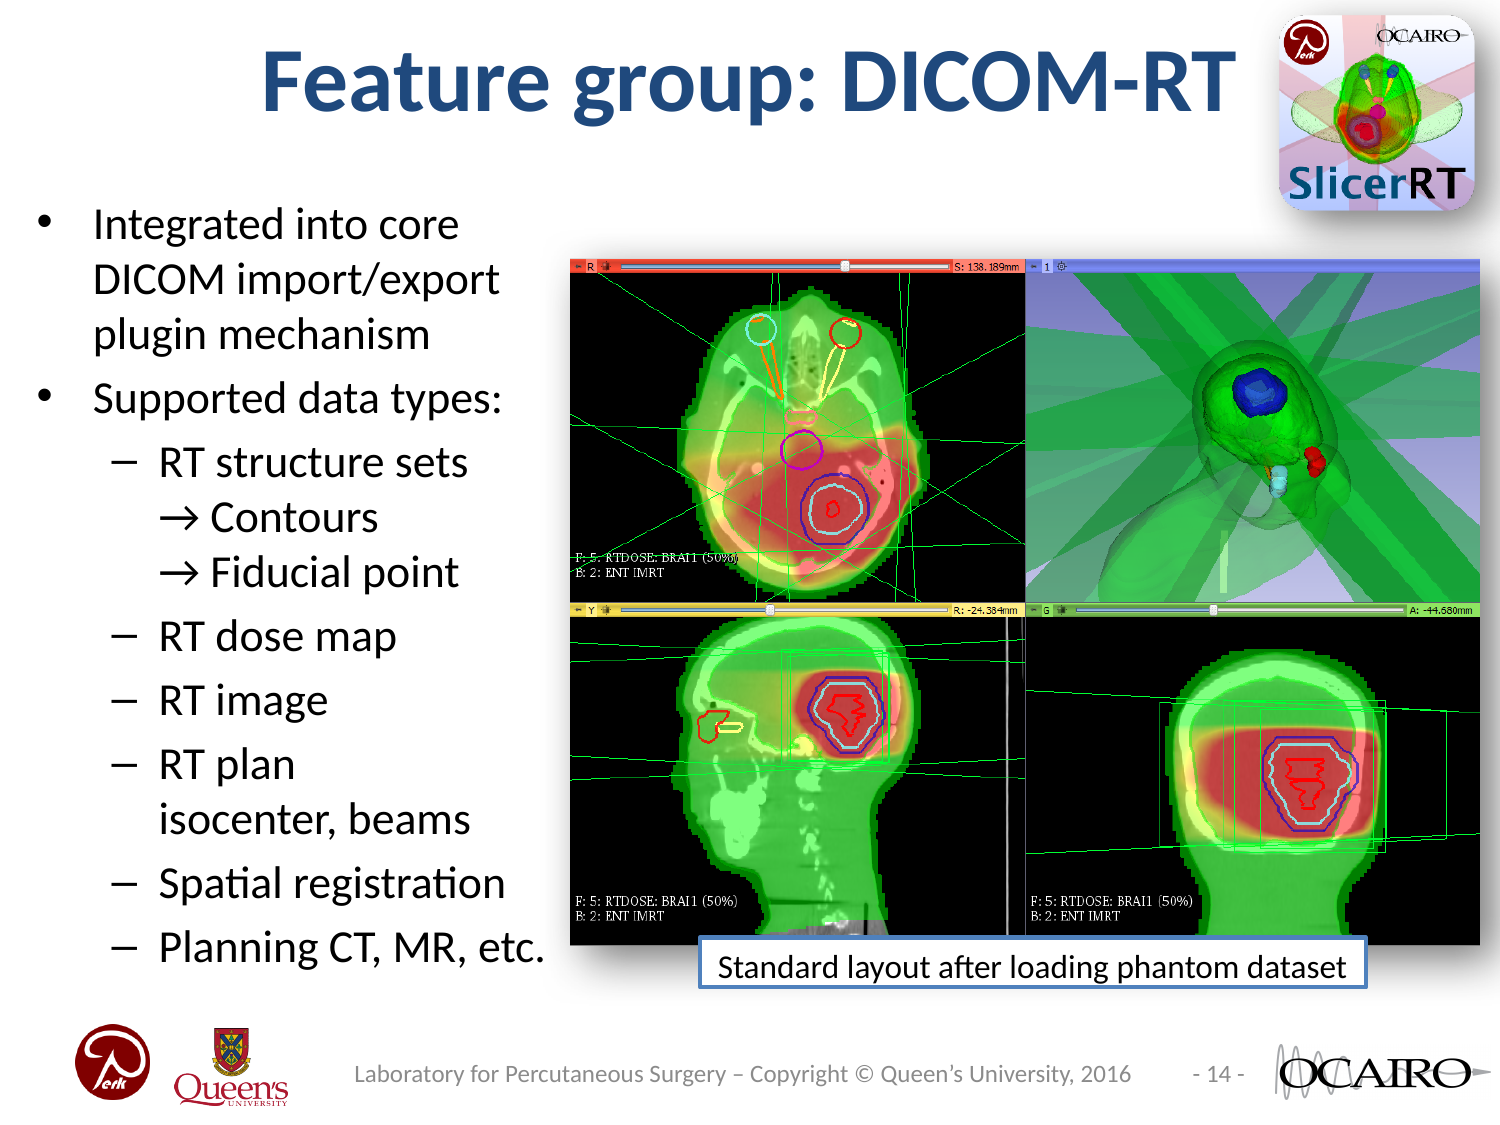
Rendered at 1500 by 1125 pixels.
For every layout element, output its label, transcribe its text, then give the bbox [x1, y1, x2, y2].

picture [174, 1028, 288, 1106]
footer Laboratory for Percutaneous Surgery – Copyright © Queen’s University, 2016 [312, 1042, 1175, 1103]
slide_number - 14 - [1175, 1042, 1263, 1103]
picture [1274, 11, 1478, 215]
text_box Integrated into core DICOM import/export plugin mechanism Supported data types: RT structure sets → Contours → Fiducial point RT dose map RT image RT plan isocenter, beams Spatial registration Planning CT, MR, etc. [21, 185, 572, 988]
text_box Feature group: DICOM-RT [0, 12, 1267, 163]
text_box Standard layout after loading phantom dataset [698, 954, 1368, 989]
picture [75, 1024, 150, 1100]
picture [570, 258, 1481, 946]
picture [1275, 1044, 1491, 1100]
